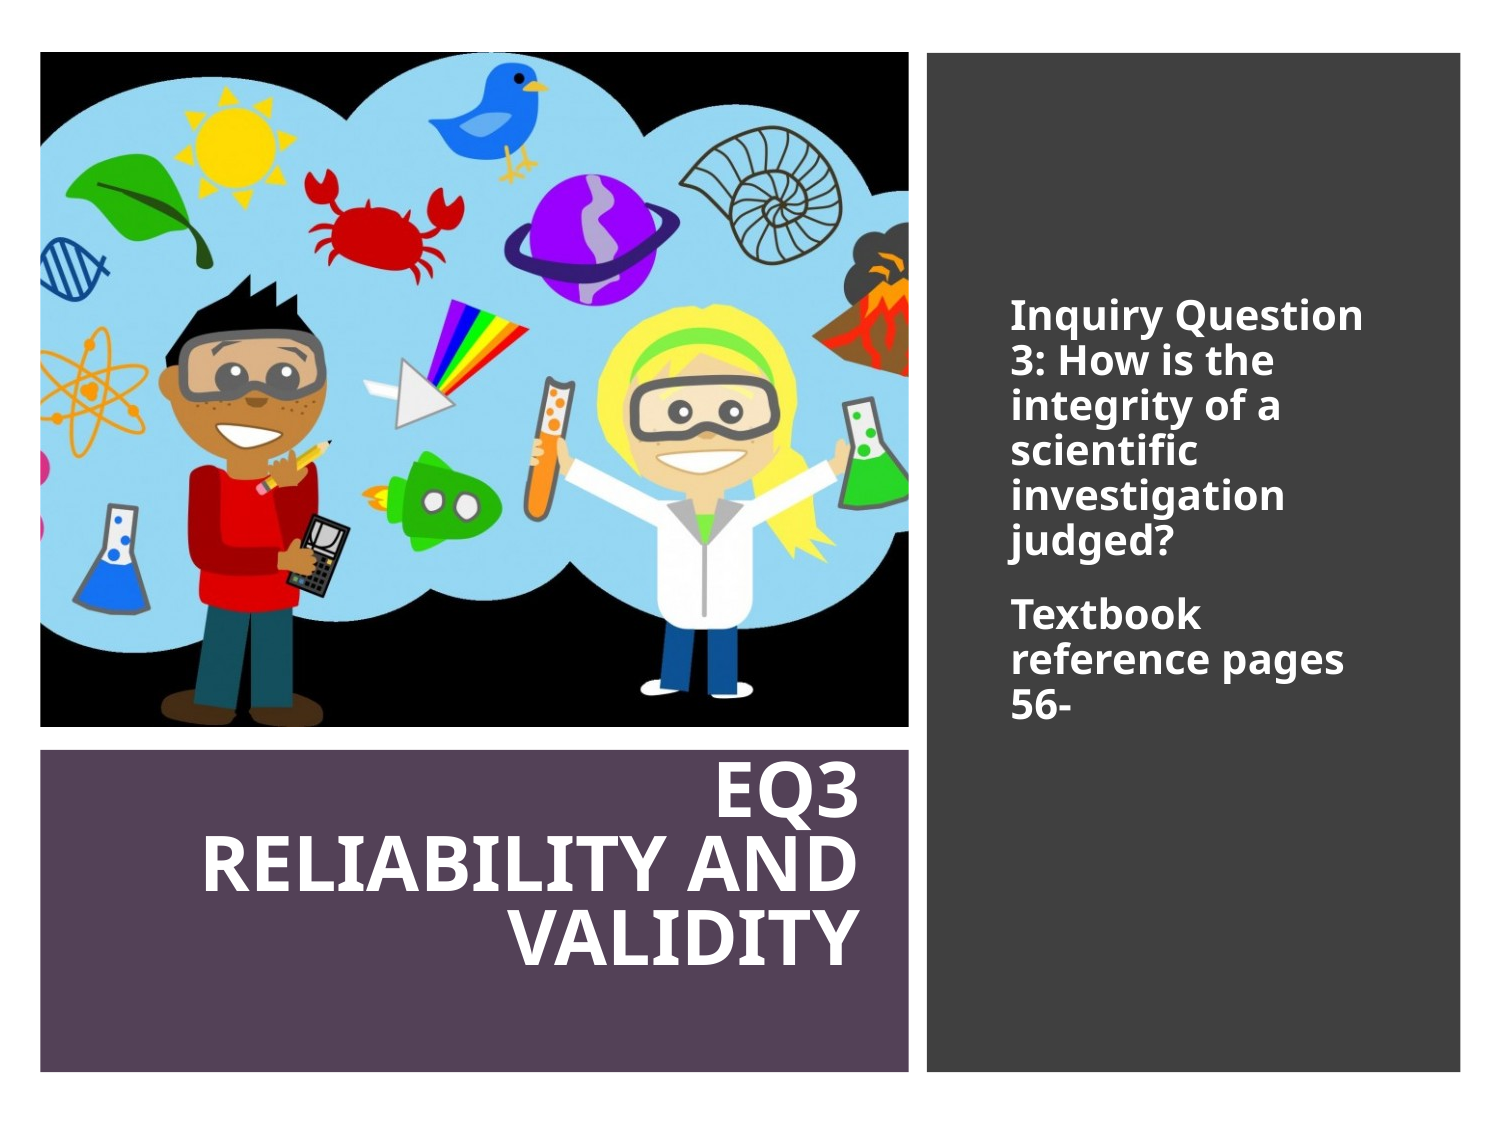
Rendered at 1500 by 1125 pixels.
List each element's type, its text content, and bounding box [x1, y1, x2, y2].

picture [40, 52, 909, 727]
list Inquiry Question 3: How is the integrity of a scientific investigation judged? Textbook reference pages 56- [987, 150, 1410, 947]
text_box [40, 749, 909, 1073]
text_box [926, 52, 1461, 1073]
title EQ3 RELIABILITY AND VALIDITY [64, 782, 876, 1049]
